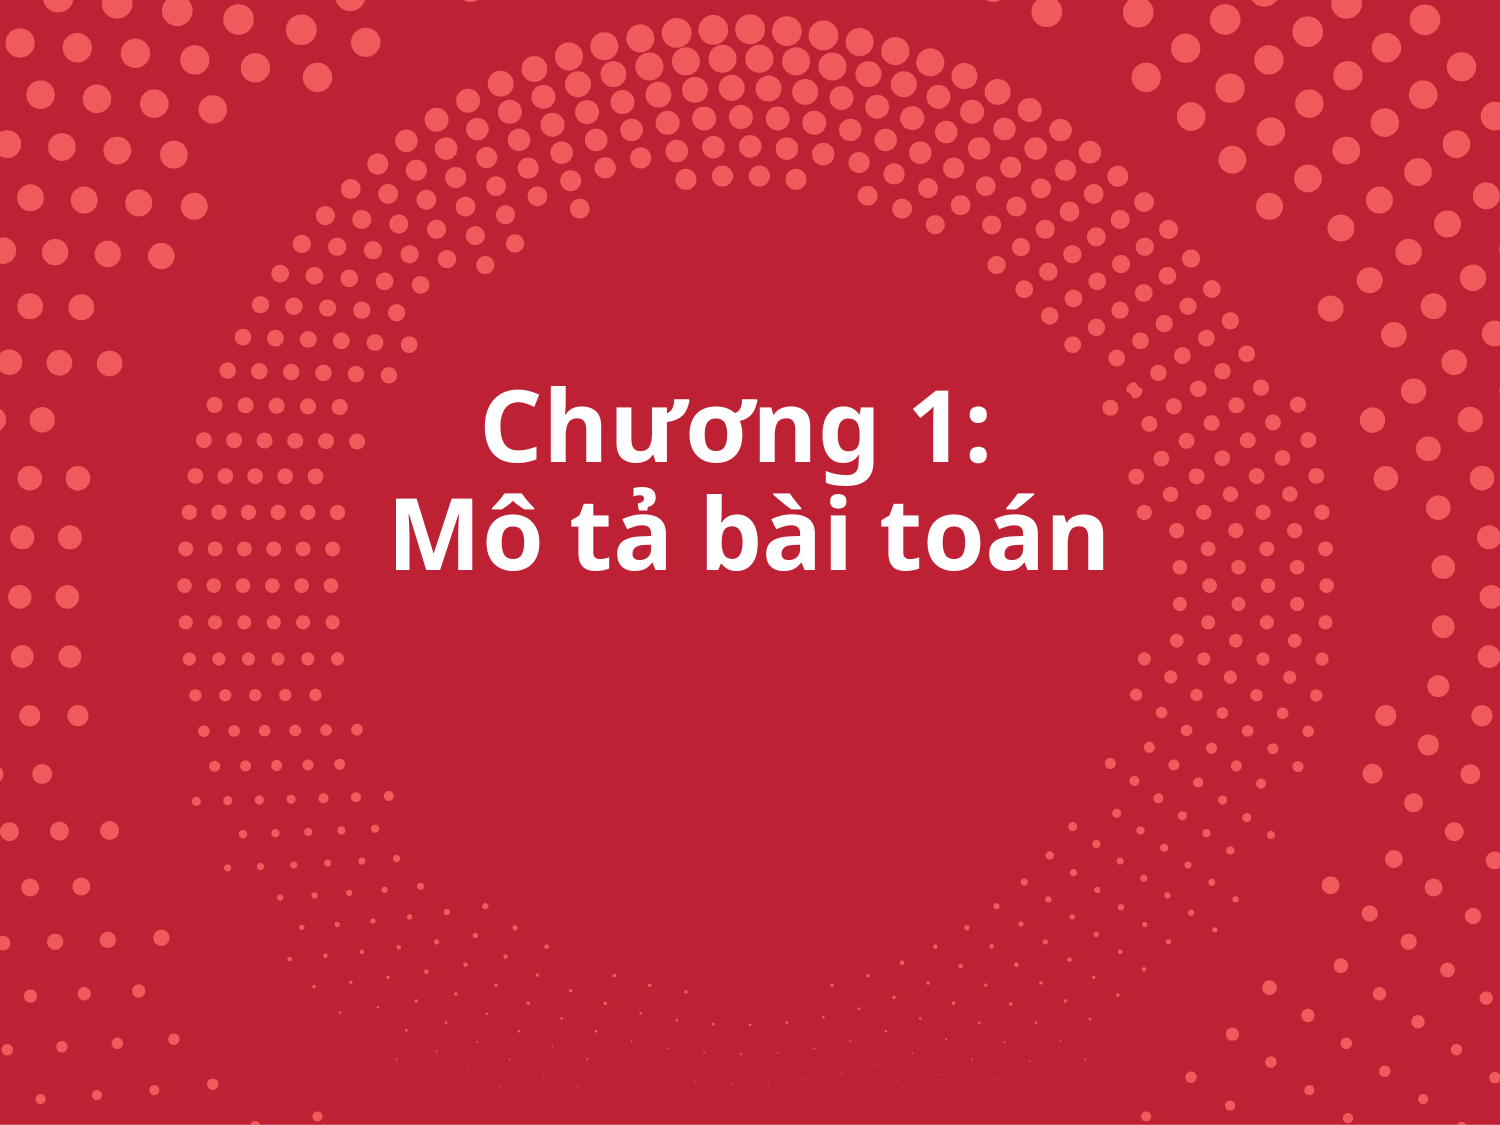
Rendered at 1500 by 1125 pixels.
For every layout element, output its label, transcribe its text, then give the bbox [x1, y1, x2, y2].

title Chương 1: Mô tả bài toán [250, 369, 1250, 842]
picture [0, 0, 1500, 1125]
